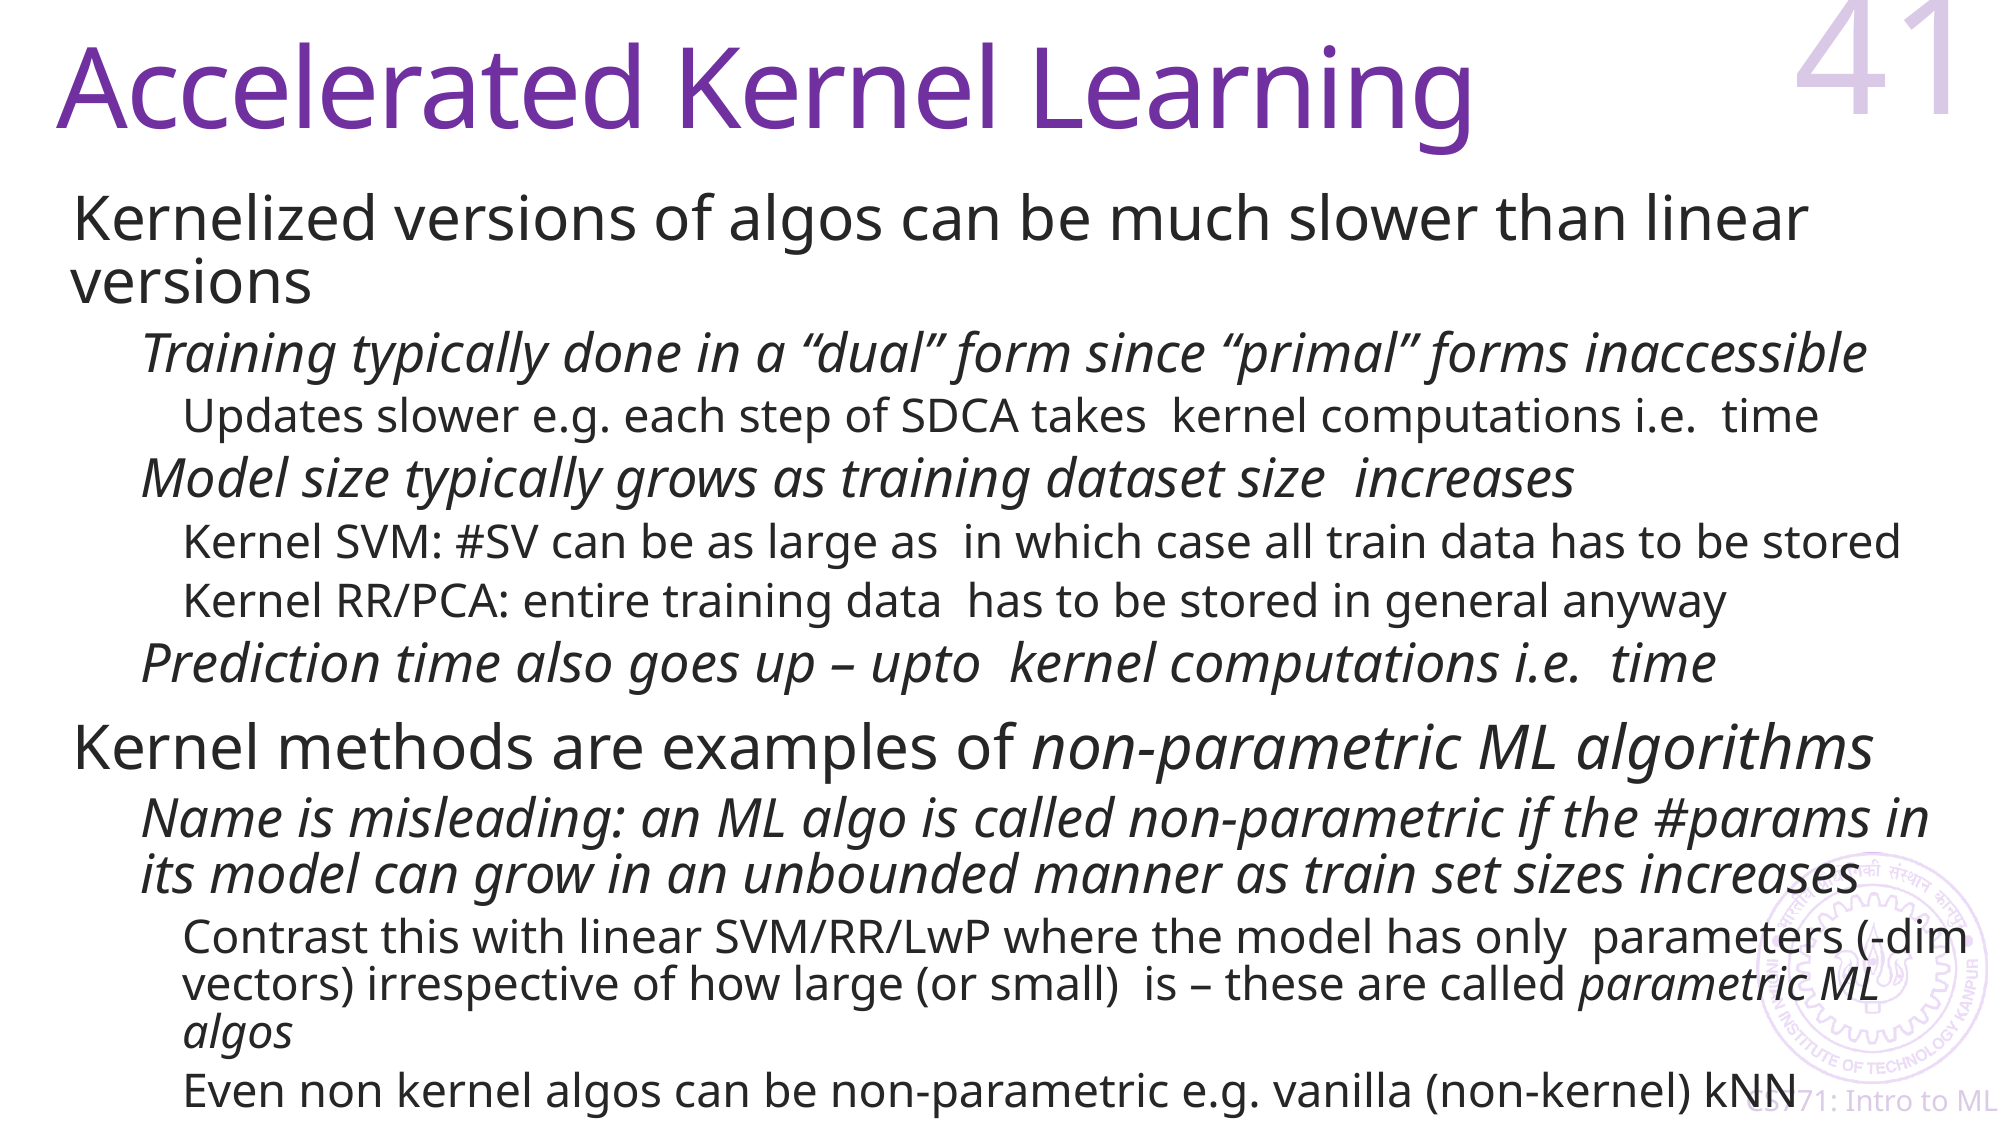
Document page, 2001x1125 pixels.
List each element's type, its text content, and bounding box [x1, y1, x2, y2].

title Accelerated Kernel Learning [41, 5, 1945, 183]
slide_number 41 [1520, 6, 2000, 183]
